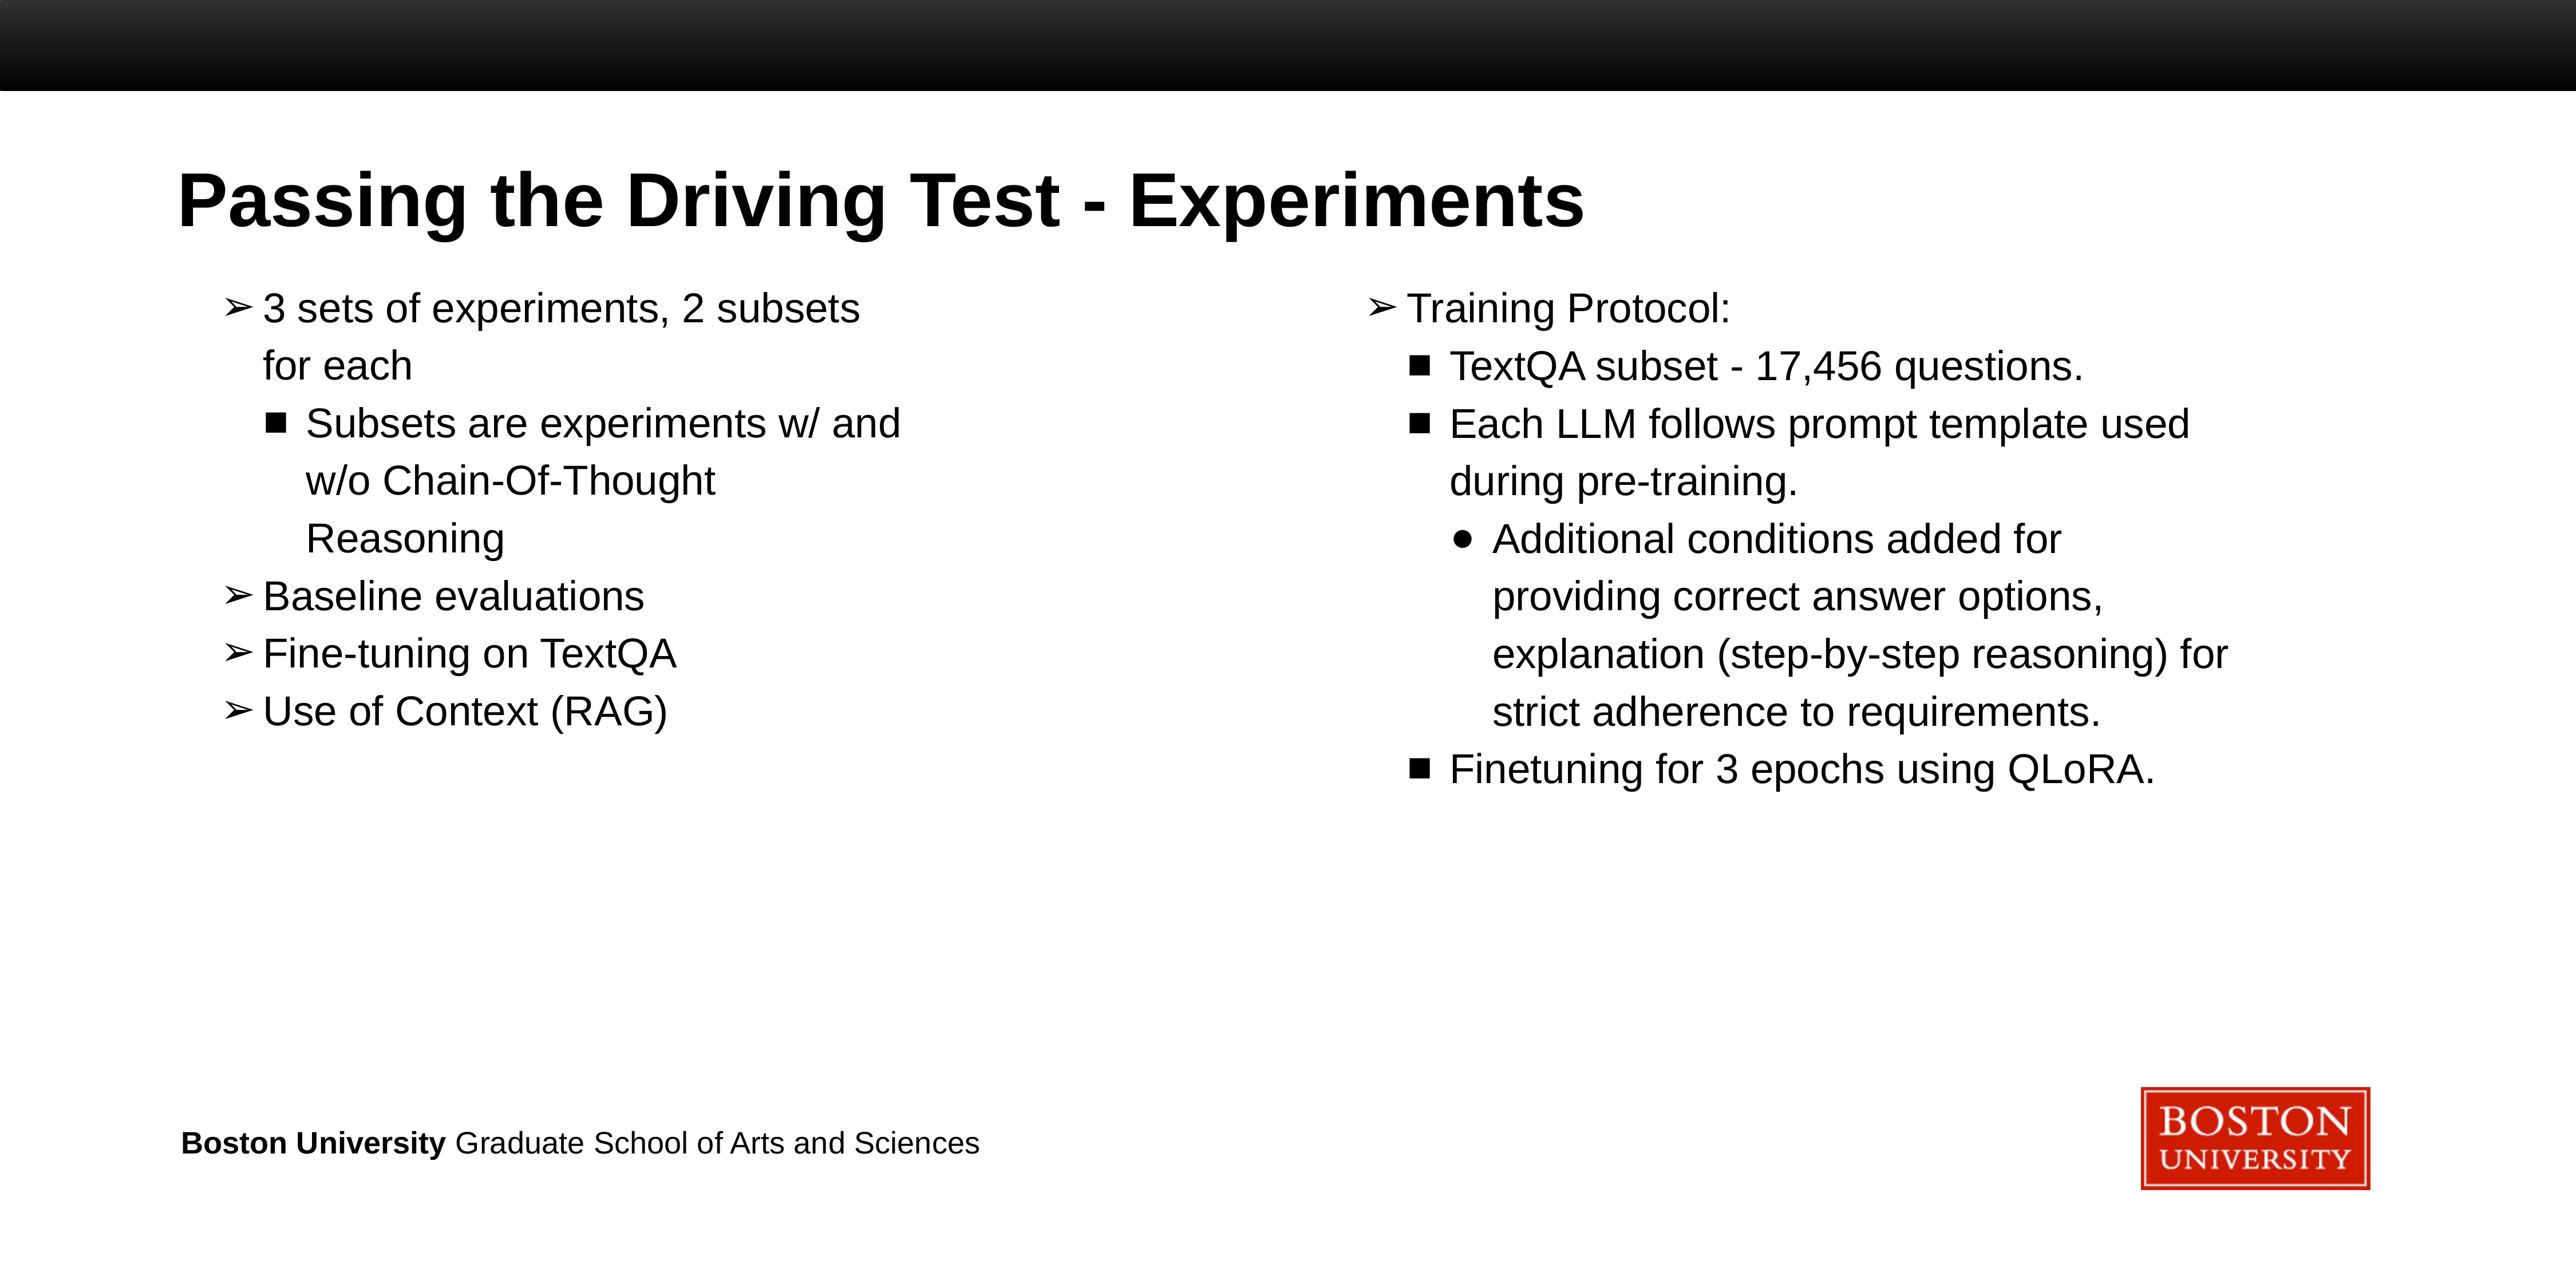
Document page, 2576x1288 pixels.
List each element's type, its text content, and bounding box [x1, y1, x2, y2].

subtitle 3 sets of experiments, 2 subsets for each Subsets are experiments w/ and w/o Chain-Of-Thought Reasoning Baseline evaluations Fine-tuning on TextQA Use of Context (RAG) [177, 130, 910, 878]
title Passing the Driving Test - Experiments [177, 90, 2399, 302]
subtitle Training Protocol: TextQA subset - 17,456 questions. Each LLM follows prompt template used during pre-training. Additional conditions added for providing correct answer options, explanation (step-by-step reasoning) for strict adherence to requirements. Finetuning for 3 epochs using QLoRA. [1321, 159, 2233, 906]
picture [2141, 1087, 2370, 1190]
